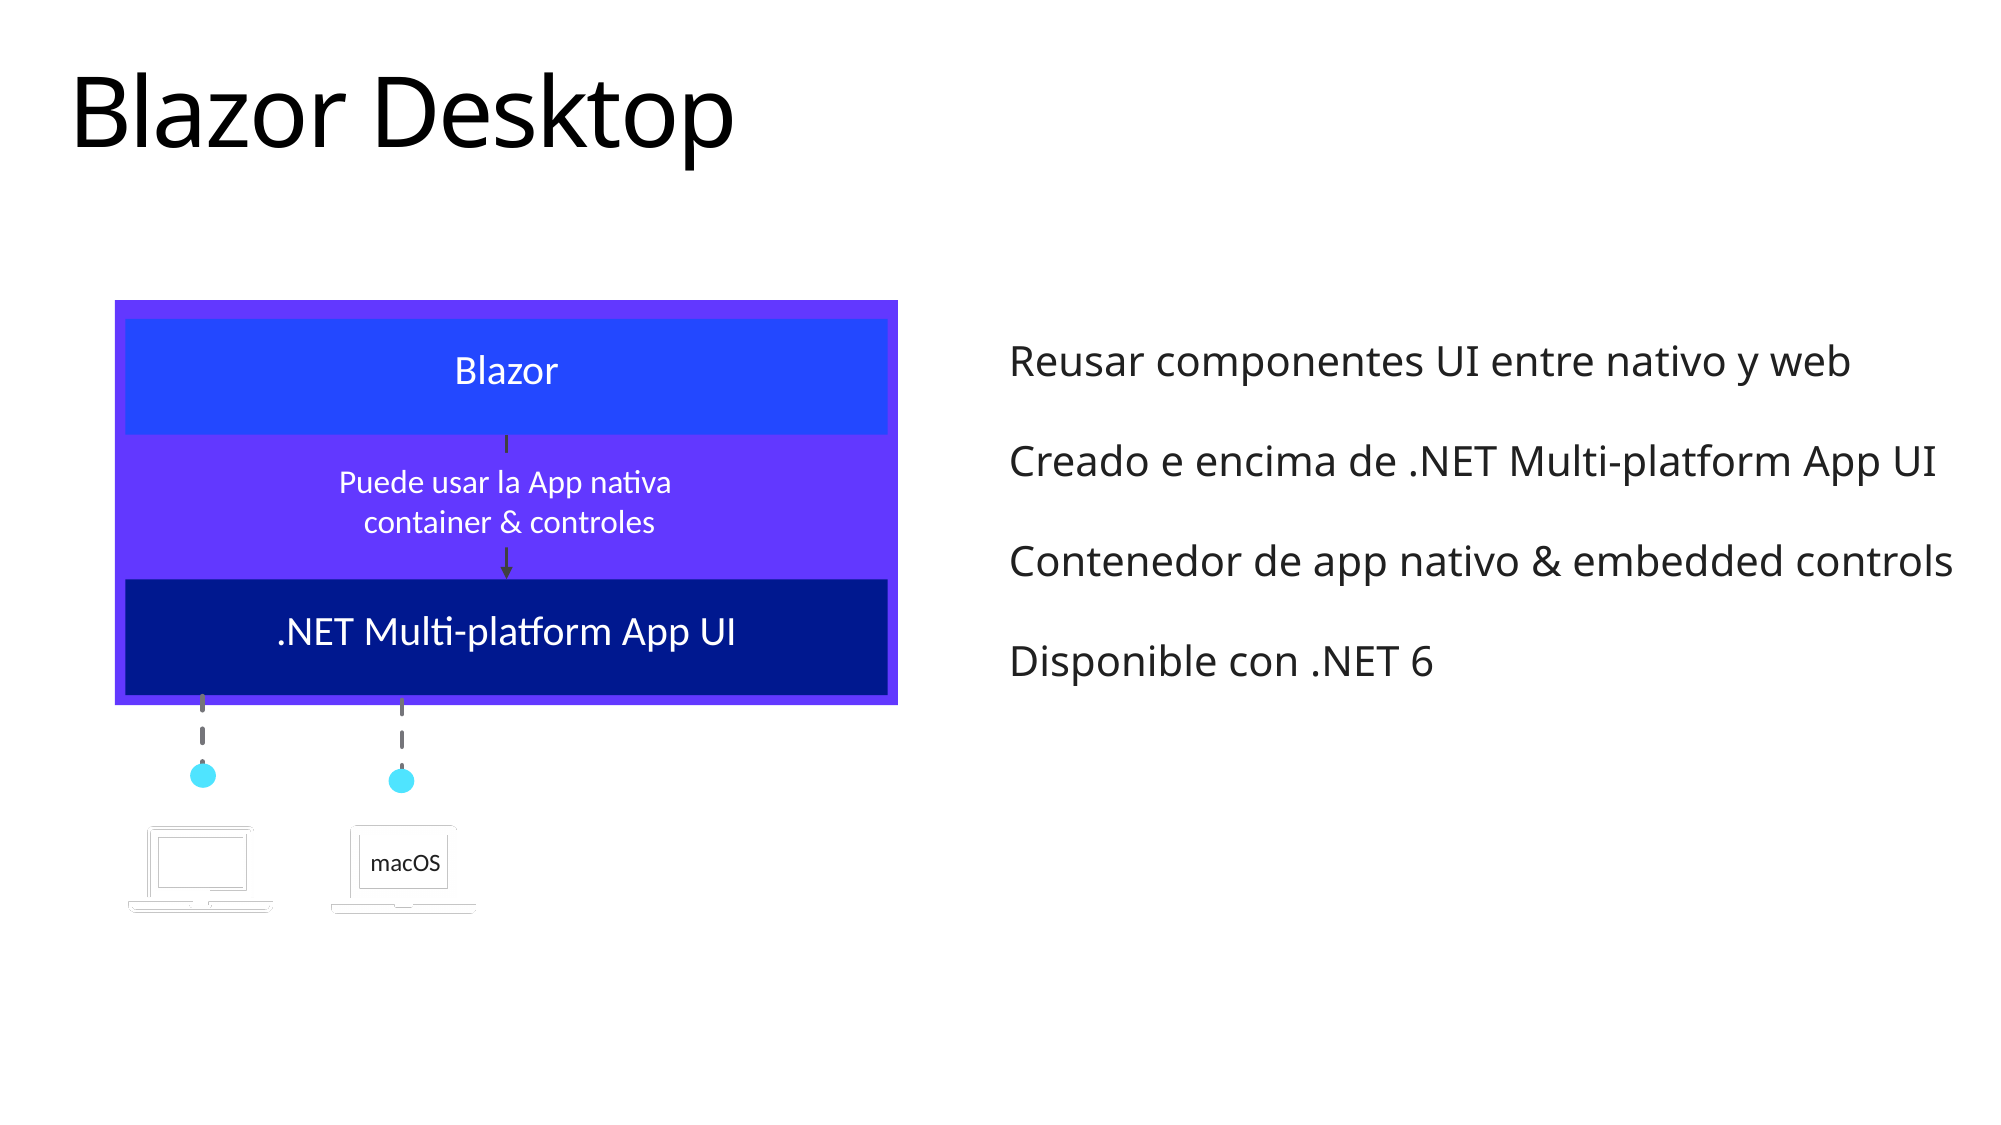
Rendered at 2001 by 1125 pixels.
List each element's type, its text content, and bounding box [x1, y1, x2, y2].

text_box Puede usar la App nativa container & controles [267, 452, 506, 548]
title Blazor Desktop [44, 47, 1957, 196]
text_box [125, 695, 479, 945]
text_box .NET Multi-platform App UI [125, 579, 888, 696]
text_box Reusar componentes UI entre nativo y web Creado e encima de .NET Multi-platform App UI Contenedor de app nativo & embedded controls Disponible con .NET 6 [994, 327, 2000, 743]
text_box [114, 299, 899, 706]
text_box Puede usar la App nativa container & controles [507, 452, 752, 548]
text_box Blazor [125, 318, 888, 435]
